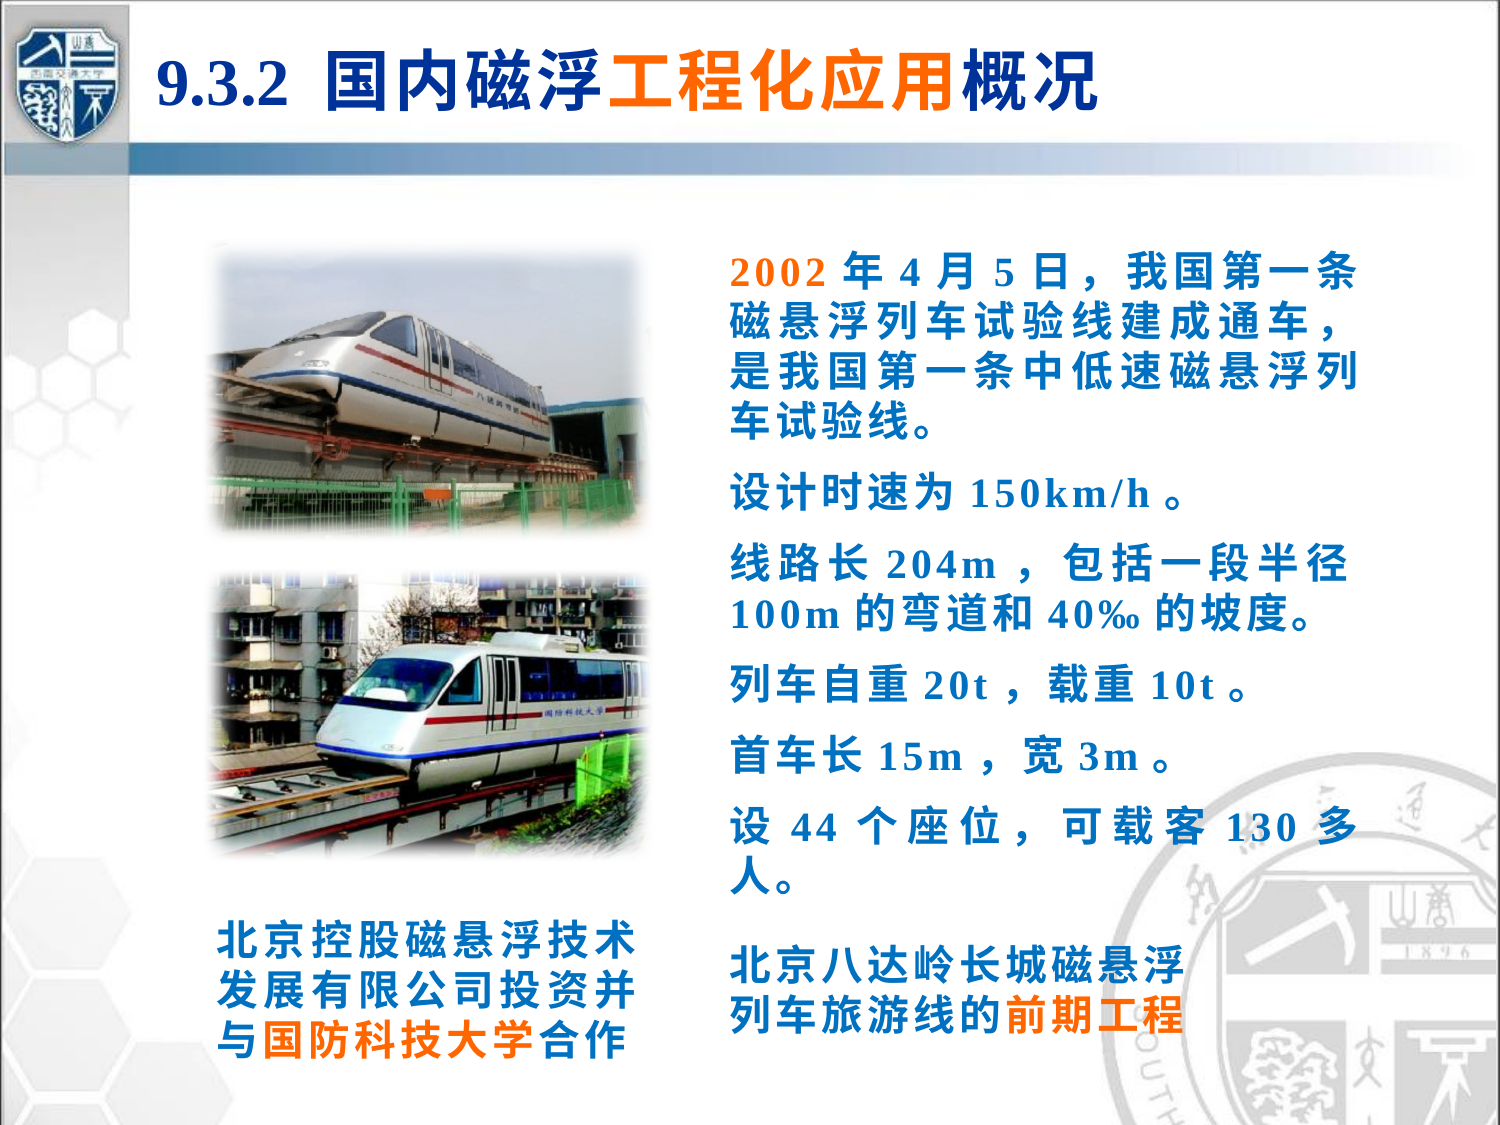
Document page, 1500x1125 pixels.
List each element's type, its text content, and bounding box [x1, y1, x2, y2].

picture [0, 0, 1500, 1125]
text_box 北京控股磁悬浮技术发展有限公司投资并与国防科技大学合作 [202, 905, 655, 1072]
text_box 北京八达岭长城磁悬浮列车旅游线的前期工程 [714, 931, 1205, 1047]
text_box 9.3.2 国内磁浮工程化应用概况 [125, 20, 1427, 137]
text_box 2002年4月5日，我国第一条磁悬浮列车试验线建成通车，是我国第一条中低速磁悬浮列车试验线。 设计时速为150km/h。 线路长204m，包括一段半径100m的弯道和40‰的坡度。 列车自重20t，载重10t。 首车长15m，宽3m。 设44个座位，可载客130多人。 [714, 237, 1377, 907]
